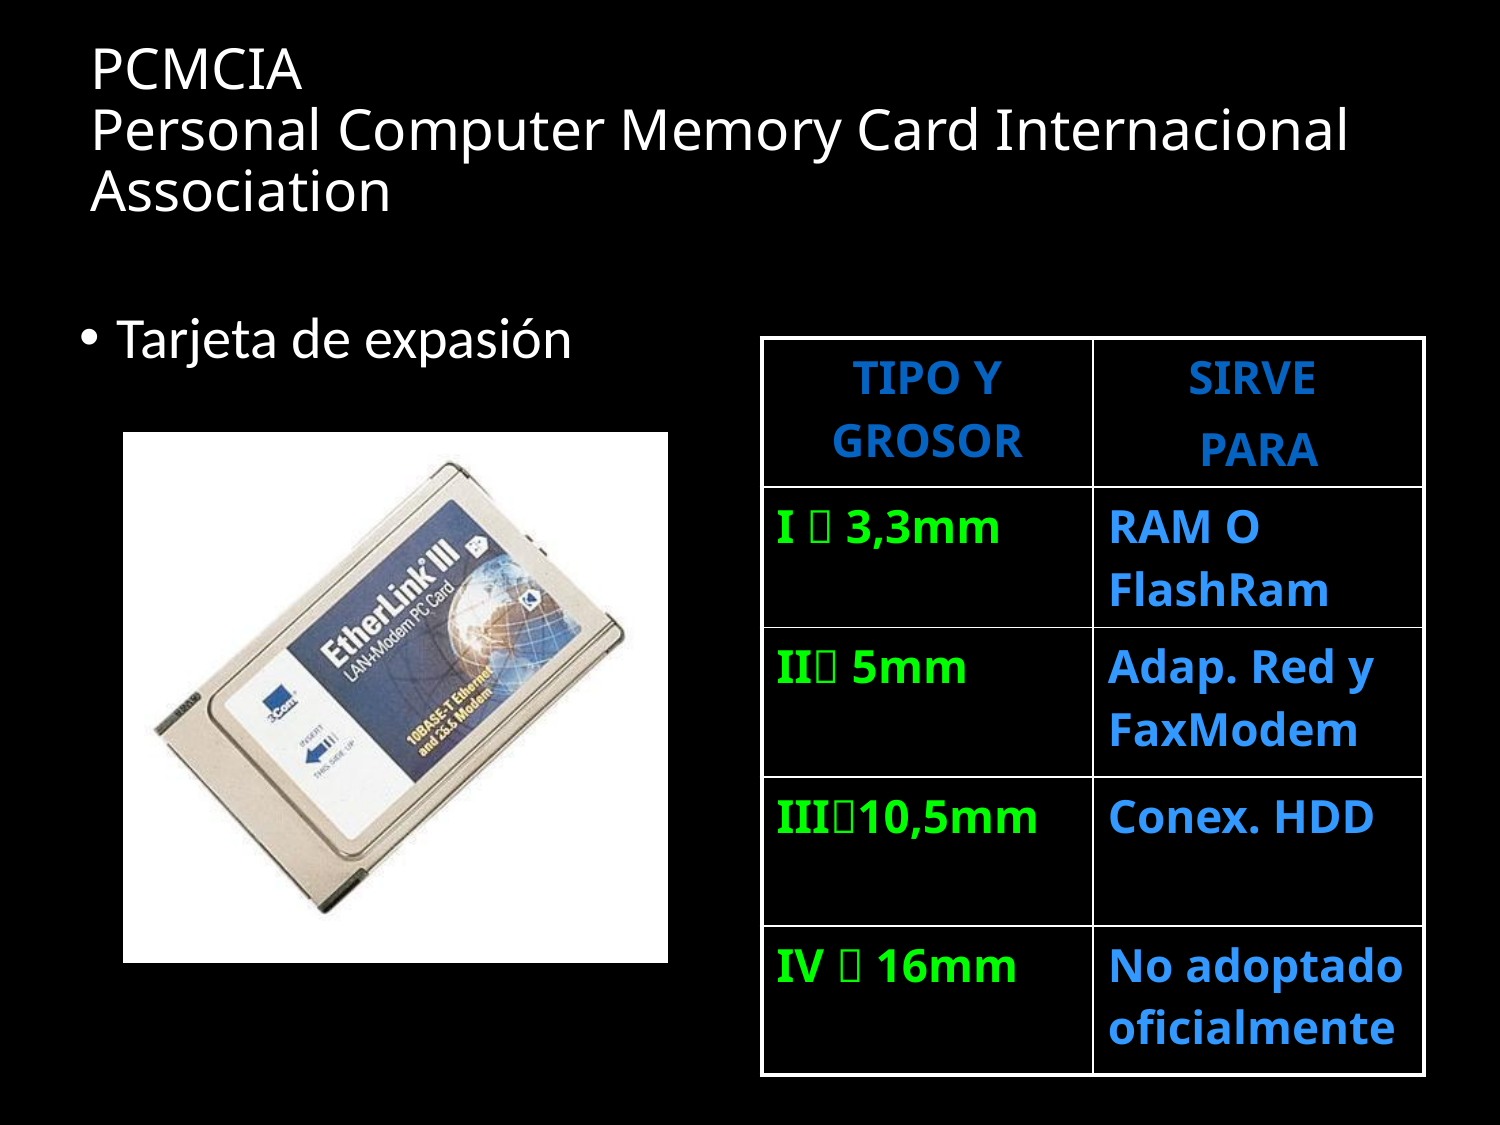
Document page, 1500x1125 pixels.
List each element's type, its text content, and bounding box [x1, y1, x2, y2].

title PCMCIA Personal Computer Memory Card Internacional Association [75, 32, 1426, 301]
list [123, 432, 668, 963]
table_cell IV  16mm [764, 927, 1092, 1073]
table_header TIPO Y GROSOR [764, 340, 1092, 486]
table_cell No adoptado oficialmente [1094, 927, 1422, 1073]
table_cell Adap. Red y FaxModem [1094, 628, 1422, 776]
table_header SIRVE PARA [1094, 340, 1422, 486]
table_cell RAM O FlashRam [1094, 488, 1422, 627]
table_cell I  3,3mm [764, 488, 1092, 627]
table_cell Conex. HDD [1094, 778, 1422, 925]
table_cell III10,5mm [764, 778, 1092, 925]
list Tarjeta de expasión [64, 300, 727, 1045]
table_cell II 5mm [764, 628, 1092, 776]
